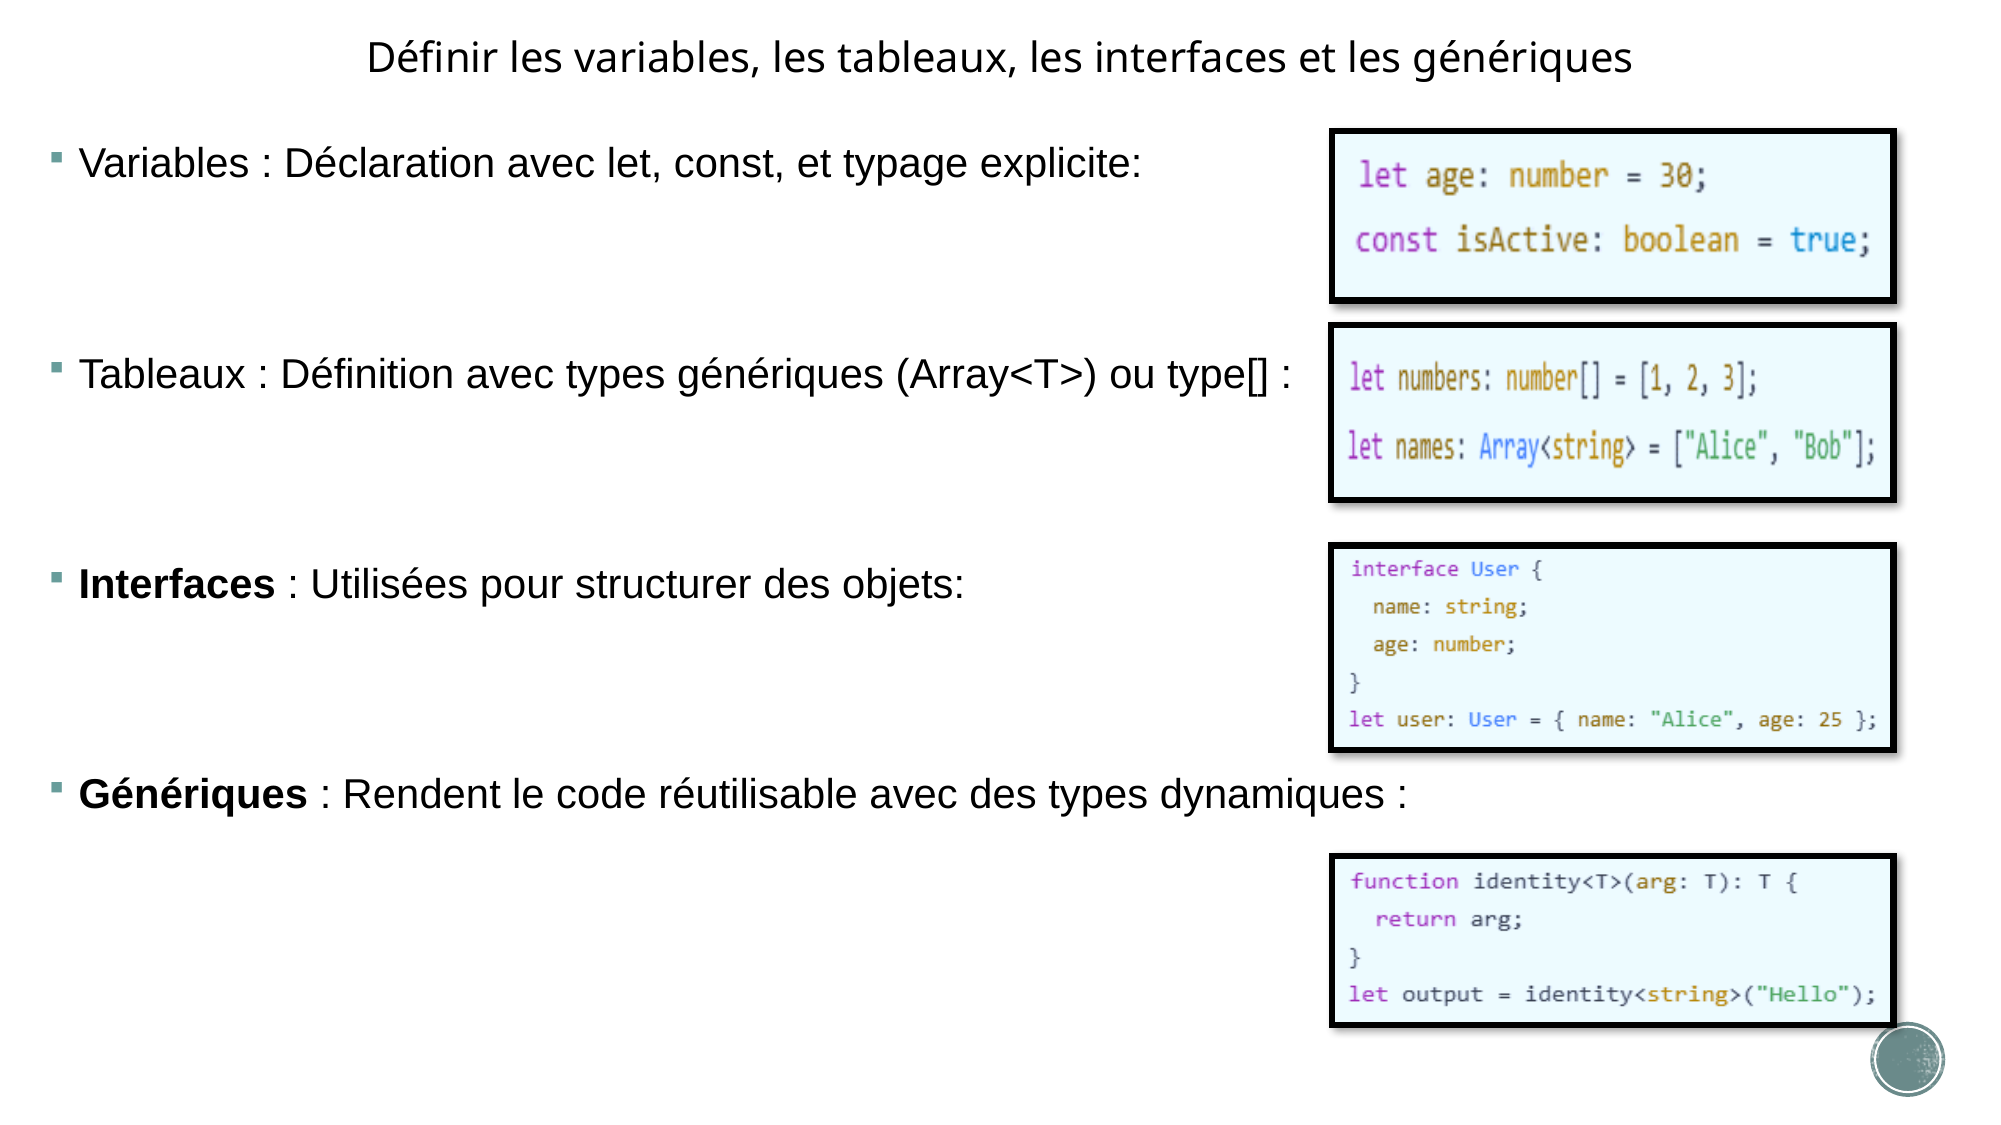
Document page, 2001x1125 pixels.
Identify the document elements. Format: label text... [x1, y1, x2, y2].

picture [1335, 134, 1891, 298]
picture [1334, 328, 1892, 497]
title Définir les variables, les tableaux, les interfaces et les génériques [175, 32, 1826, 134]
picture [1334, 548, 1892, 748]
picture [1335, 859, 1892, 1022]
list Variables : Déclaration avec let, const, et typage explicite: Tableaux : Définition avec types génériques (Array<T>) ou type[] : Interfaces : Utilisées pour structurer des objets: Génériques : Rendent le code réutilisable avec des types dynamiques : [33, 134, 1826, 1006]
